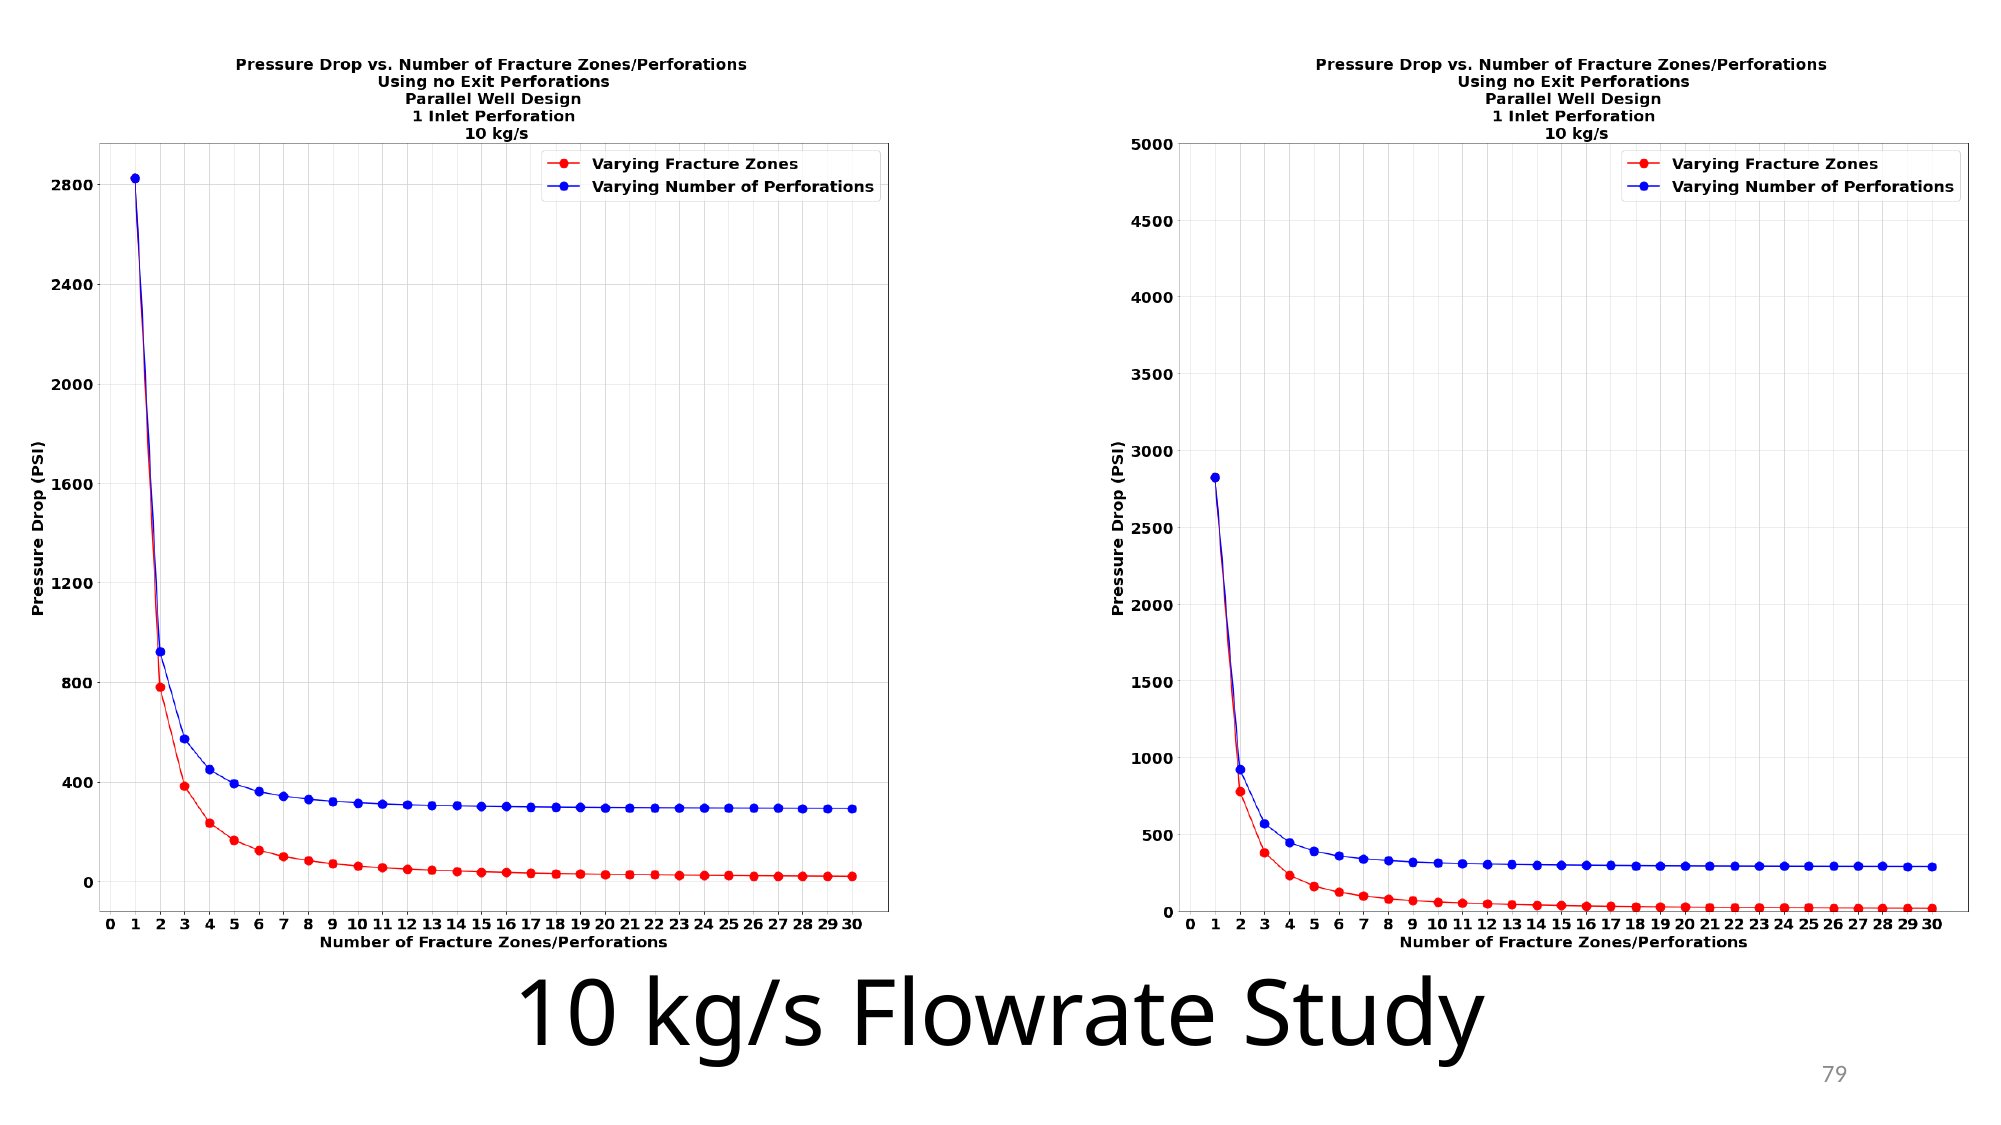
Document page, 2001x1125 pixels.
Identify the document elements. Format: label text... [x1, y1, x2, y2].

picture [1106, 52, 1973, 955]
text_box 10 kg/s Flowrate Study [105, 889, 1895, 1073]
picture [26, 52, 893, 955]
slide_number 79 [1412, 1042, 1863, 1103]
